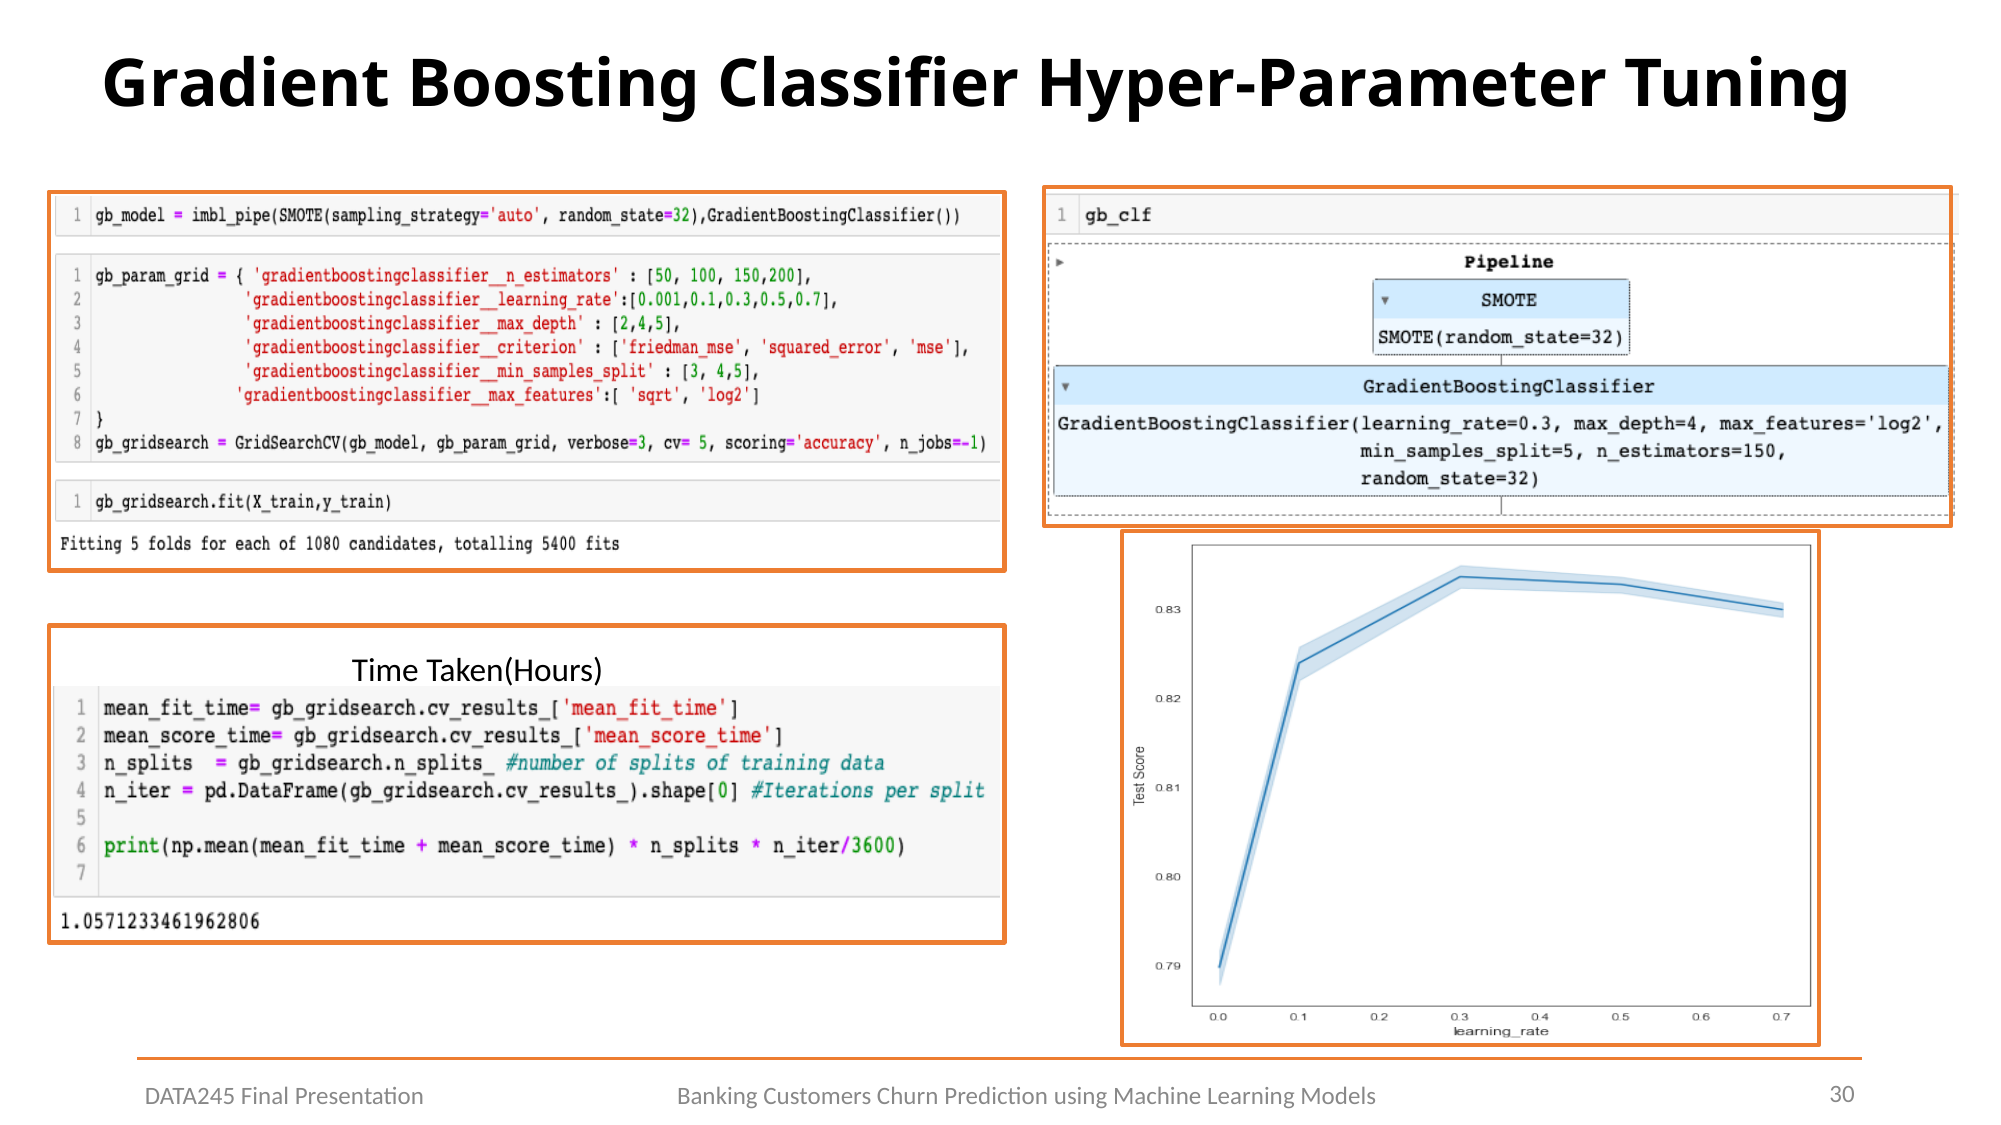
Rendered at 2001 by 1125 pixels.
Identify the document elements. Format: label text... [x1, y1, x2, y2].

text_box DATA245 Final Presentation [137, 1071, 588, 1117]
text_box Banking Customers Churn Prediction using Machine Learning Models [669, 1071, 1640, 1117]
text_box [47, 190, 1007, 573]
text_box [47, 623, 1007, 945]
text_box [1042, 185, 1953, 192]
picture [53, 686, 1001, 941]
picture [1044, 191, 1959, 527]
picture [53, 196, 1001, 557]
title Gradient Boosting Classifier Hyper-Parameter Tuning [94, 33, 1915, 137]
picture [1125, 537, 1820, 1046]
text_box [1120, 534, 1128, 542]
slide_number 30 [1819, 1070, 1863, 1115]
